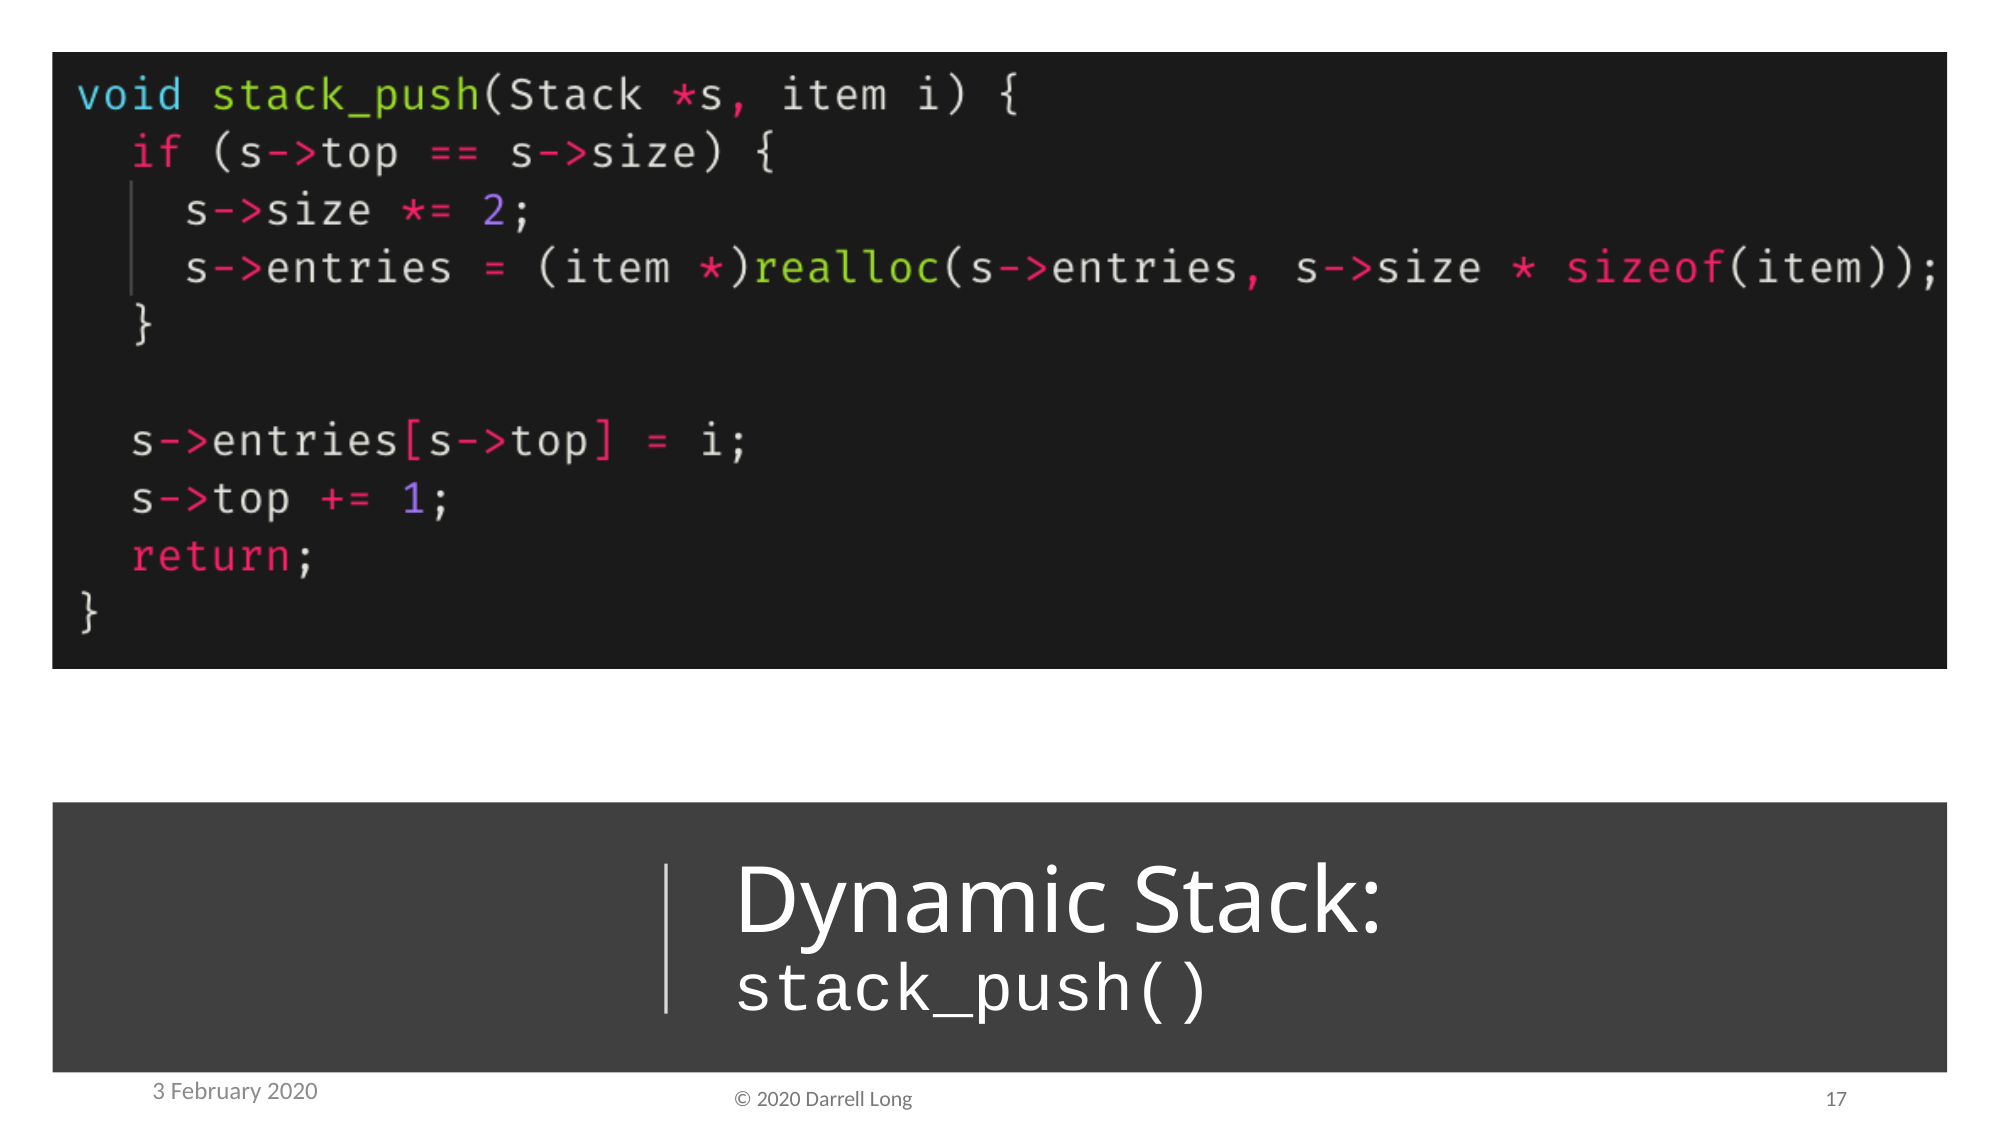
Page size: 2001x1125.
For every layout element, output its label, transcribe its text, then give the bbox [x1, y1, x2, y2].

text_box [52, 801, 1948, 1073]
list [52, 52, 1948, 669]
footer © 2020 Darrell Long [718, 1075, 1548, 1121]
slide_number 17 [1677, 1075, 1863, 1121]
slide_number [137, 1059, 341, 1120]
title Dynamic Stack: stack_push() [718, 835, 1863, 1043]
